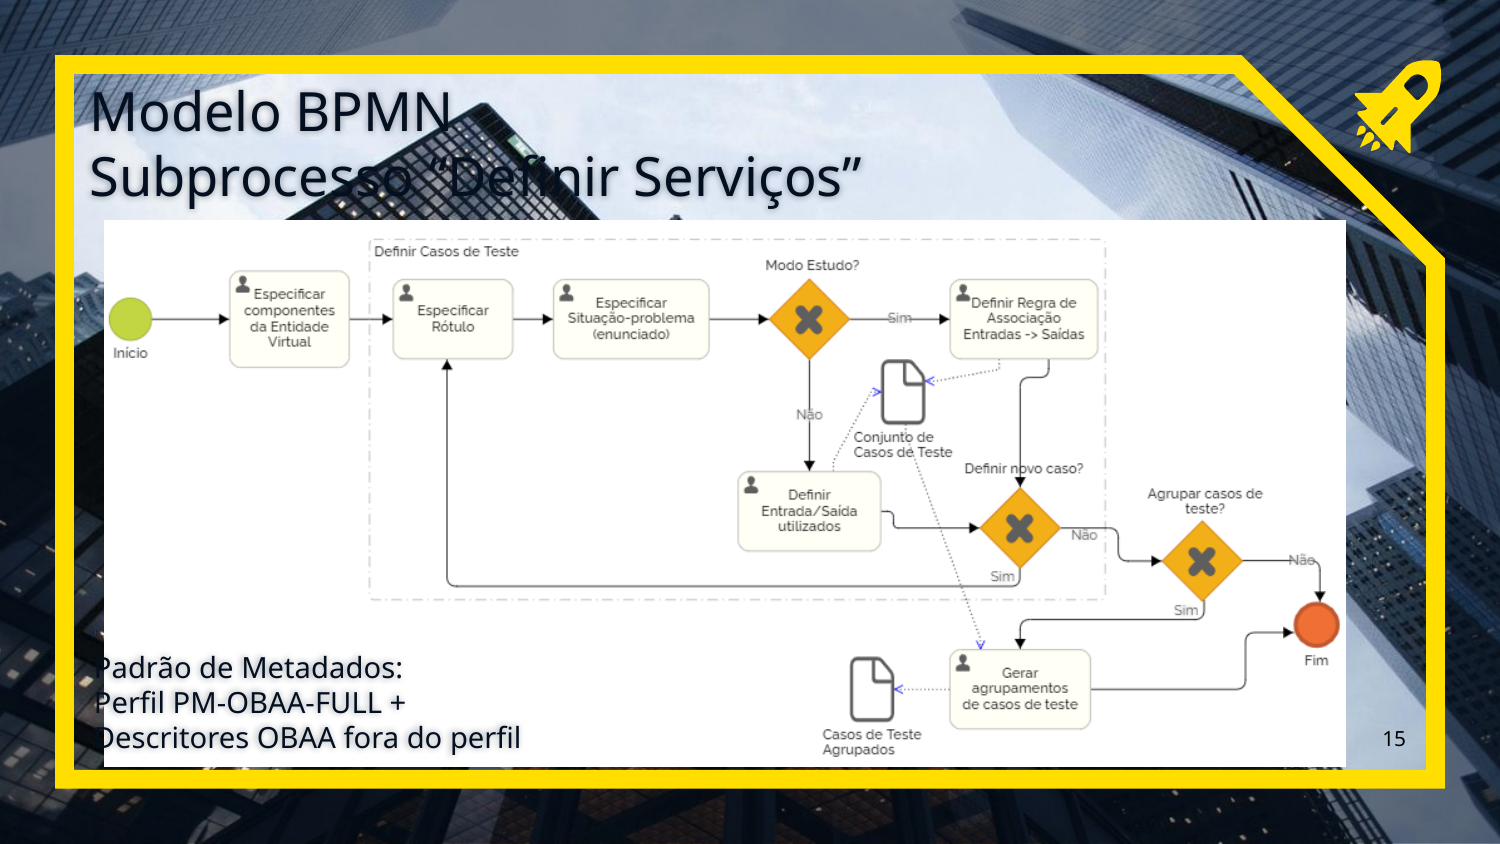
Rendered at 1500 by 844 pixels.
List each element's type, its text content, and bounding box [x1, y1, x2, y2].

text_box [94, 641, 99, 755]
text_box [1354, 60, 1442, 154]
title Modelo BPMN Subprocesso “Definir Serviços” [89, 76, 1239, 216]
picture [0, 0, 1500, 844]
slide_number 15 [1366, 711, 1406, 755]
